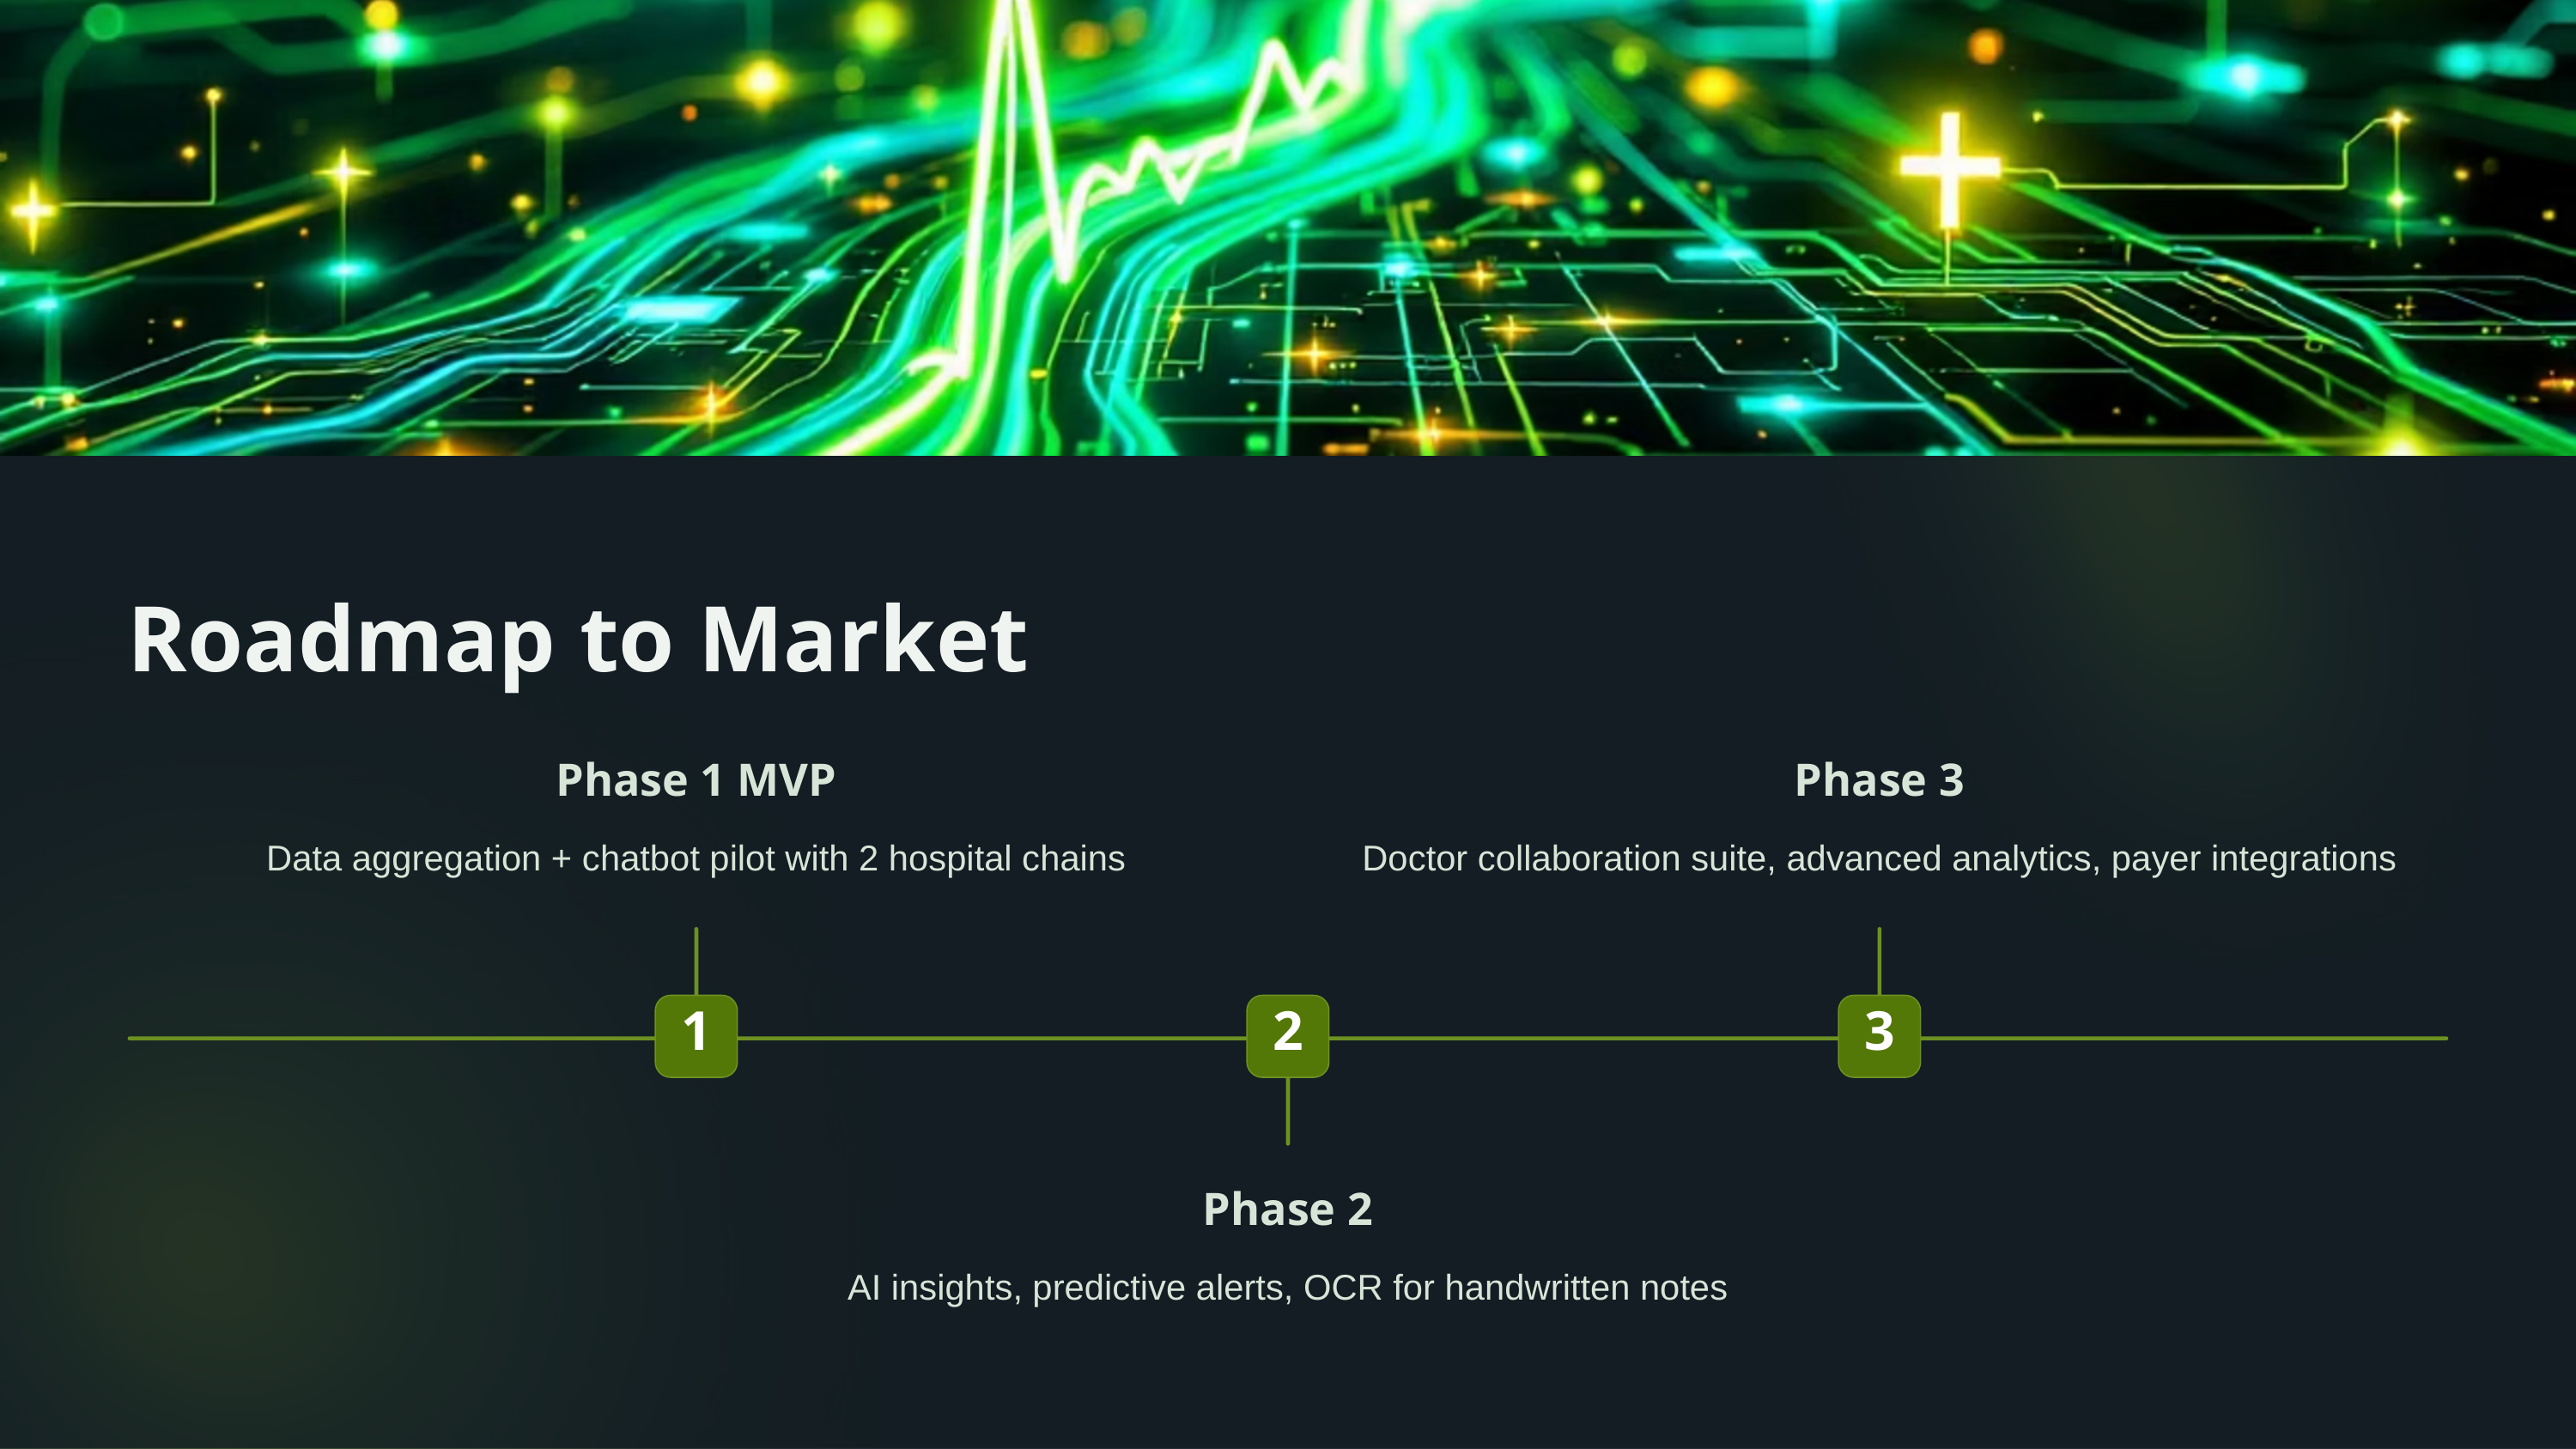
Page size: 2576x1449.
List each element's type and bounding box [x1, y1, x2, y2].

text_box [694, 926, 699, 993]
text_box [1333, 1036, 1833, 1041]
text_box [1246, 994, 1330, 1079]
text_box [741, 1036, 1242, 1041]
text_box [127, 1036, 650, 1041]
text_box [1285, 1084, 1291, 1146]
text_box [1924, 1036, 2449, 1041]
text_box [0, 465, 2576, 1449]
text_box [0, 0, 2576, 456]
text_box [654, 994, 738, 1079]
text_box [1838, 994, 1922, 1079]
text_box [1877, 926, 1882, 993]
